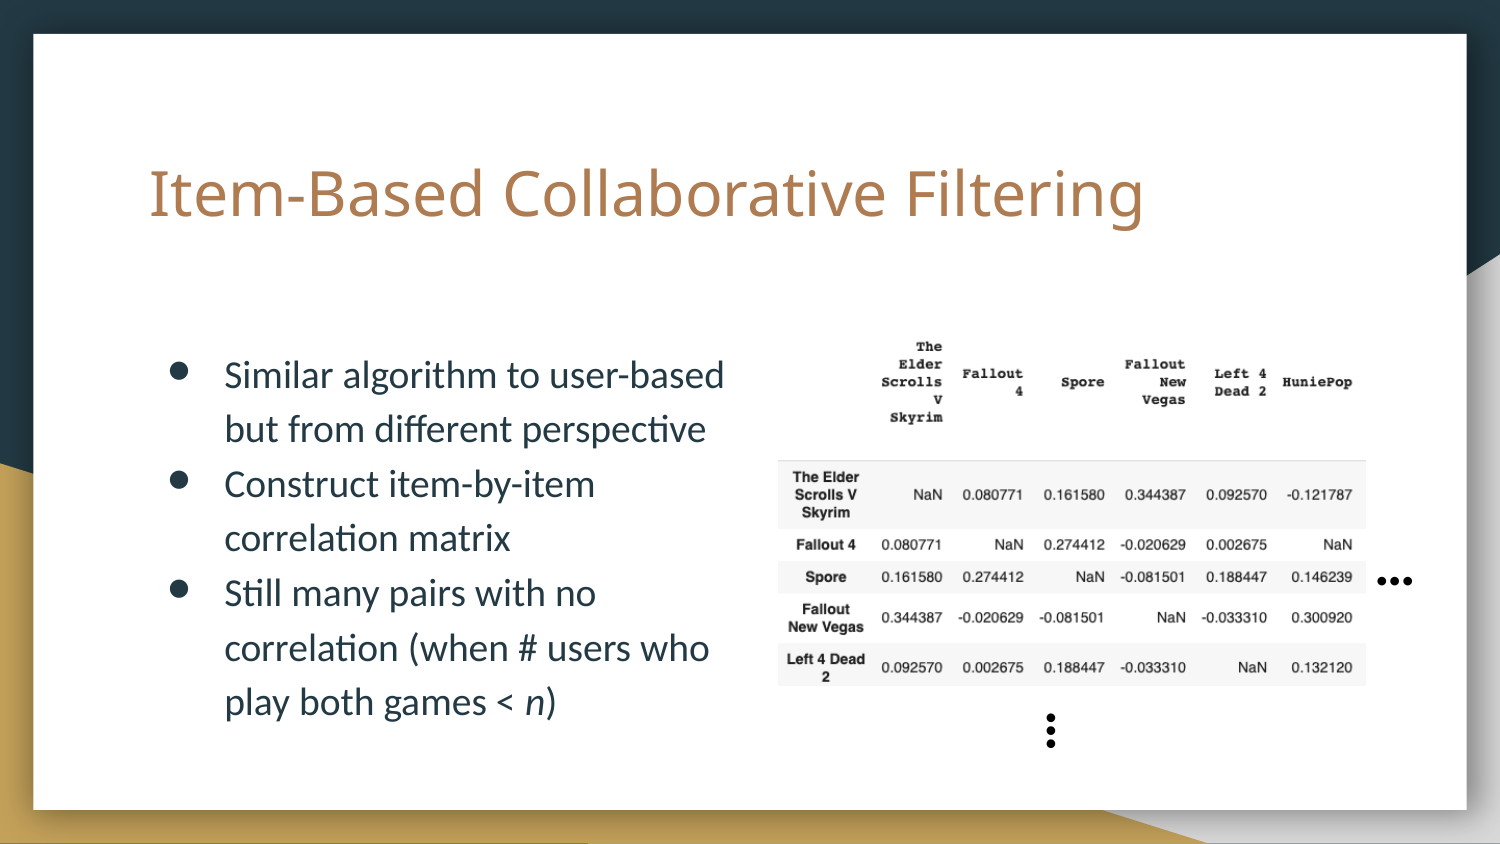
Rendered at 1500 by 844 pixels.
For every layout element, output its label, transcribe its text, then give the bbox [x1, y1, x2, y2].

title Item-Based Collaborative Filtering [134, 138, 1366, 296]
picture [775, 326, 1366, 687]
text_box … [1043, 694, 1121, 788]
text_box … [1370, 512, 1452, 589]
list Similar algorithm to user-based but from different perspective Construct item-by-item correlation matrix Still many pairs with no correlation (when # users who play both games < n) [134, 326, 791, 729]
